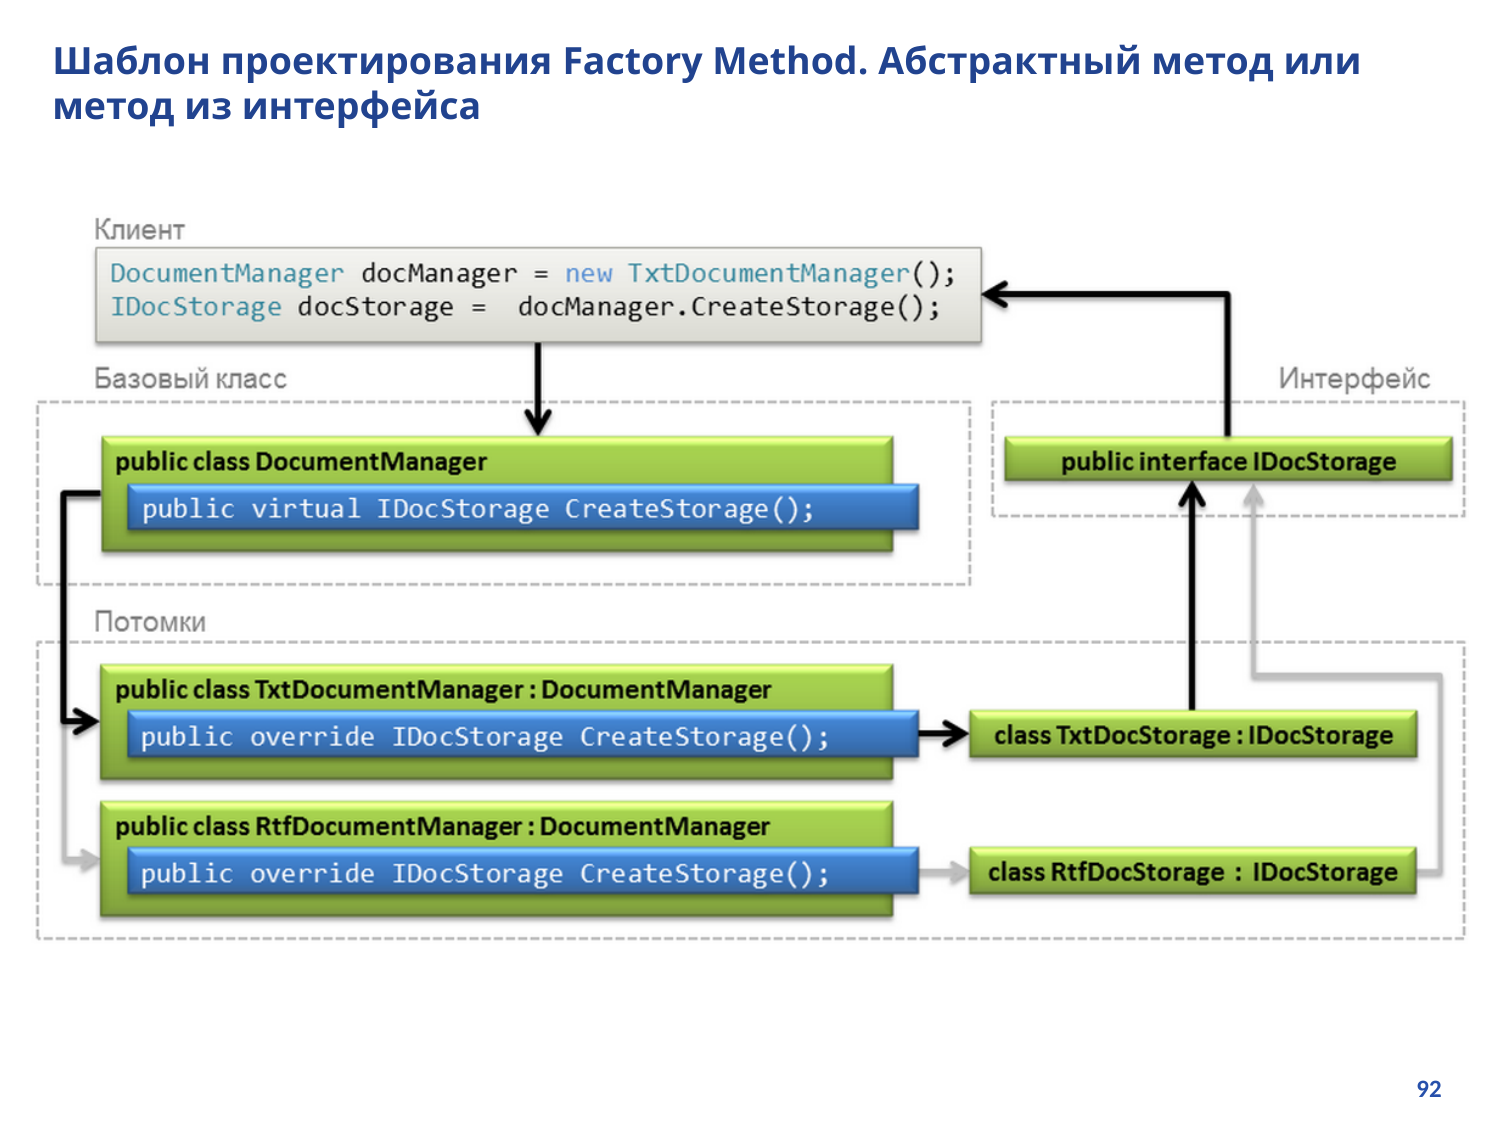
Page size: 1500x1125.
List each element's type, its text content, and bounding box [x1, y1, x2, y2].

title Шаблон проектирования Factory Method. Абстрактный метод или метод из интерфейса [36, 29, 1469, 90]
picture [26, 212, 1476, 948]
